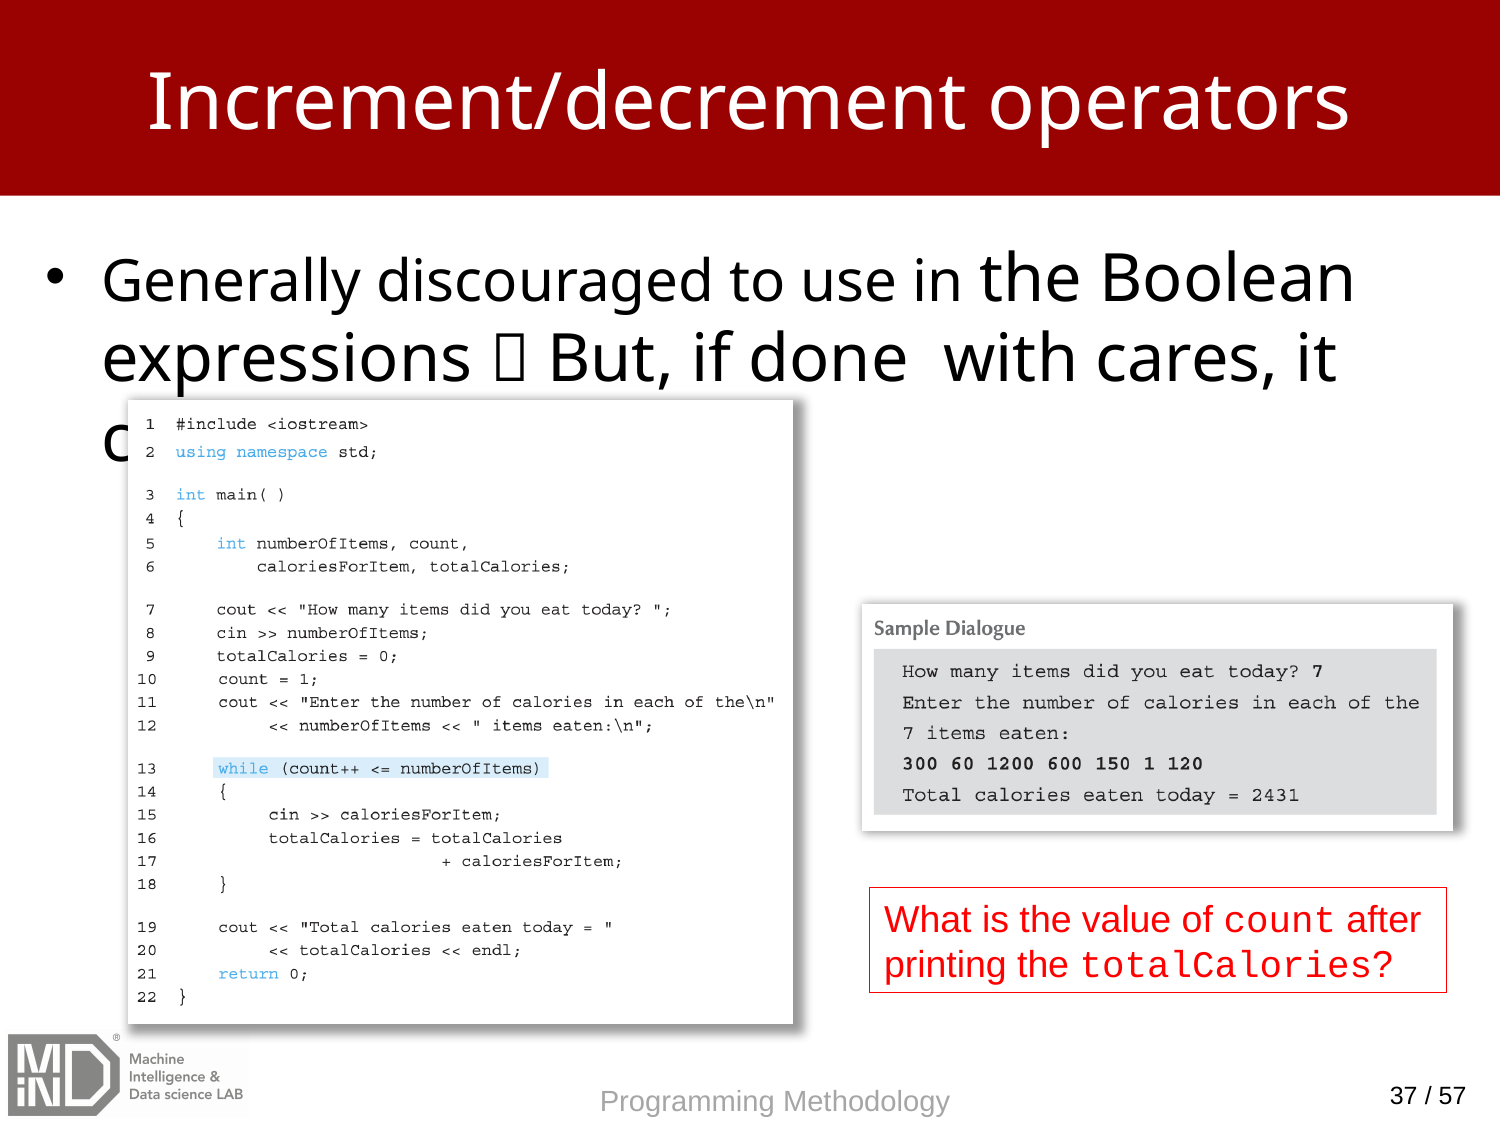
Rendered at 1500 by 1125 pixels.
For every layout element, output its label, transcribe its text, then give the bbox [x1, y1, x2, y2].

slide_number 37 / 57 [1144, 1064, 1482, 1125]
picture [862, 603, 1454, 831]
list Generally discouraged to use in the Boolean expressions  But, if done with cares, it can work out. [30, 227, 1459, 1005]
title Increment/decrement operators [0, 0, 1500, 196]
picture [5, 1029, 249, 1119]
picture [128, 400, 794, 1024]
text_box What is the value of count after printing the totalCalories? [869, 887, 1447, 993]
